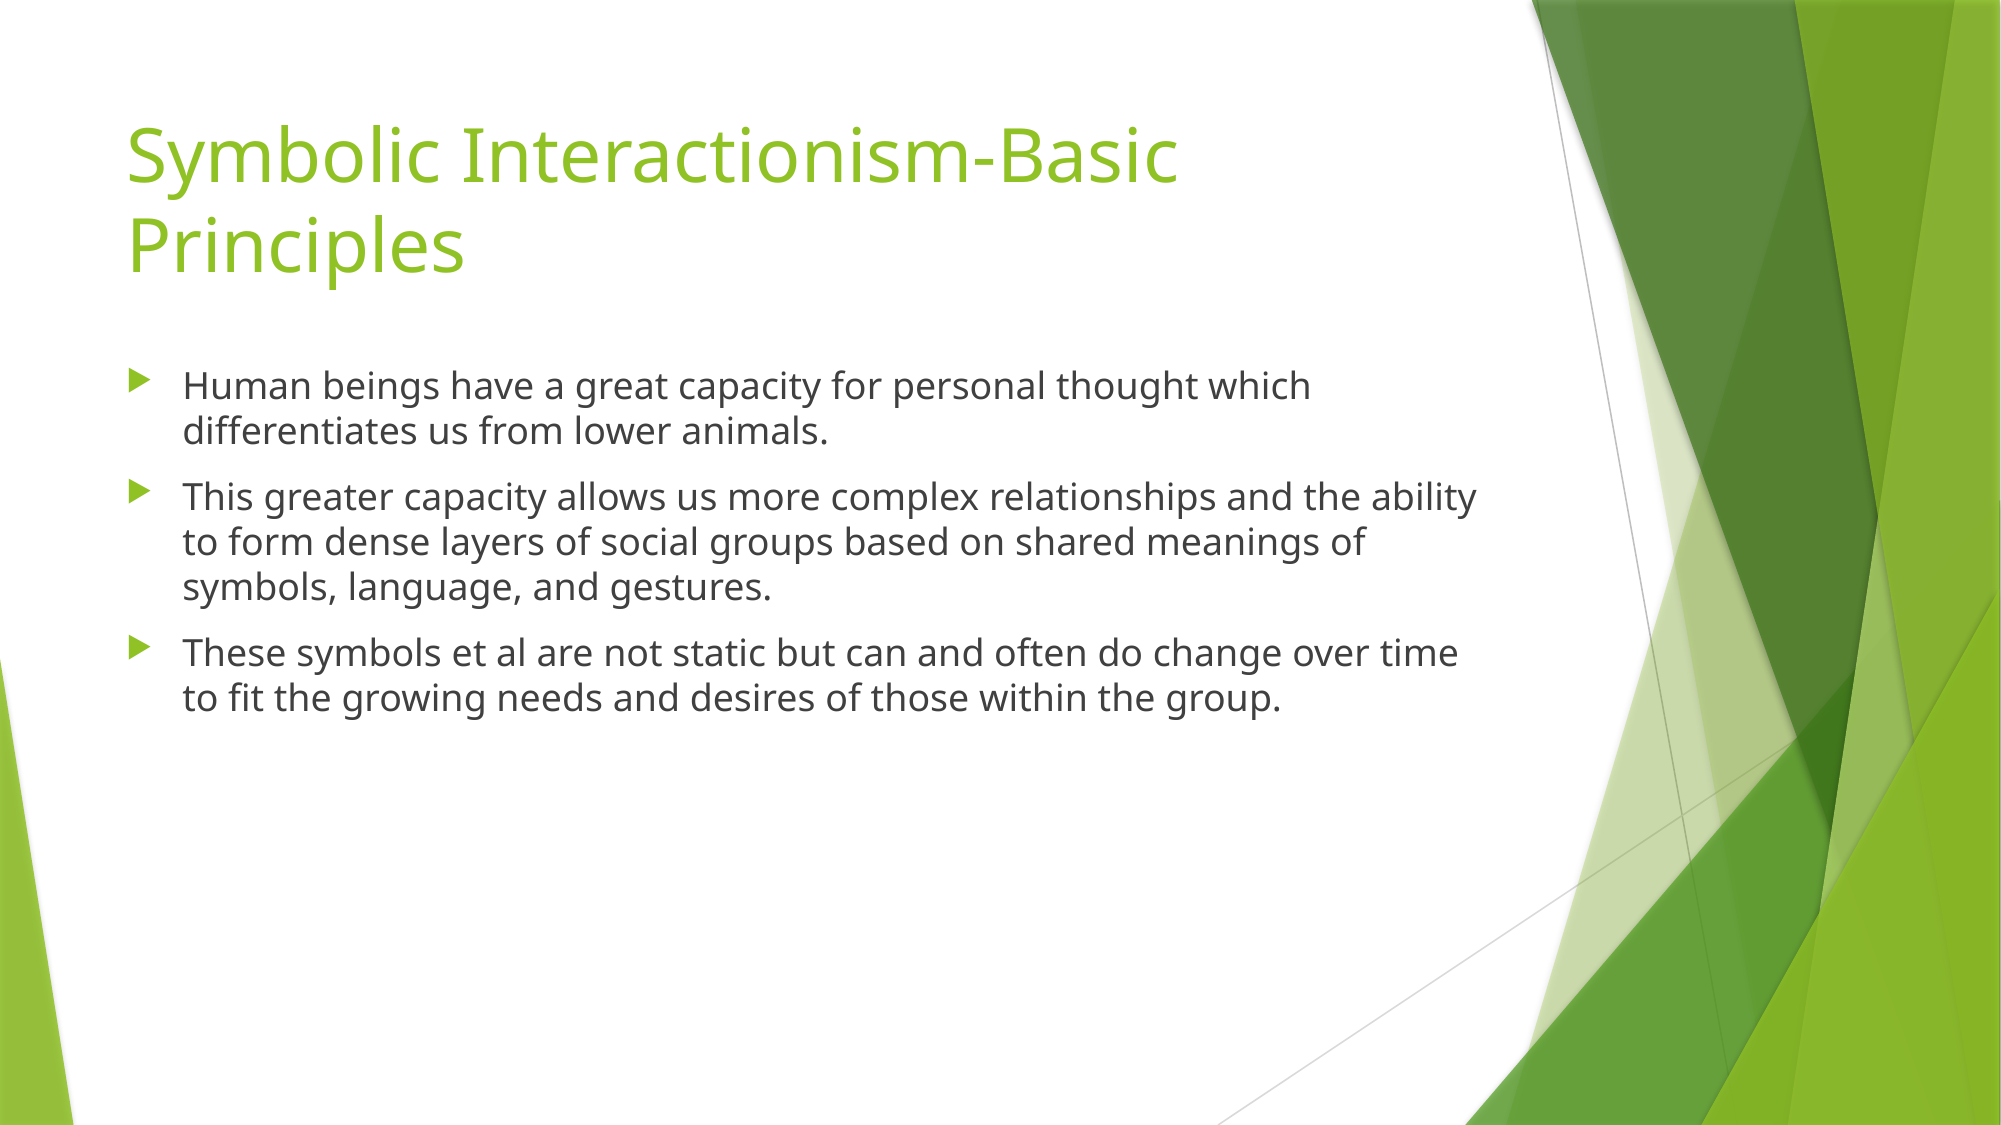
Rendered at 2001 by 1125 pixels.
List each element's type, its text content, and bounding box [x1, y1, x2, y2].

title Symbolic Interactionism-Basic Principles [111, 99, 1522, 317]
list Human beings have a great capacity for personal thought which differentiates us from lower animals. This greater capacity allows us more complex relationships and the ability to form dense layers of social groups based on shared meanings of symbols, language, and gestures. These symbols et al are not static but can and often do change over time to fit the growing needs and desires of those within the group. [111, 354, 1522, 992]
